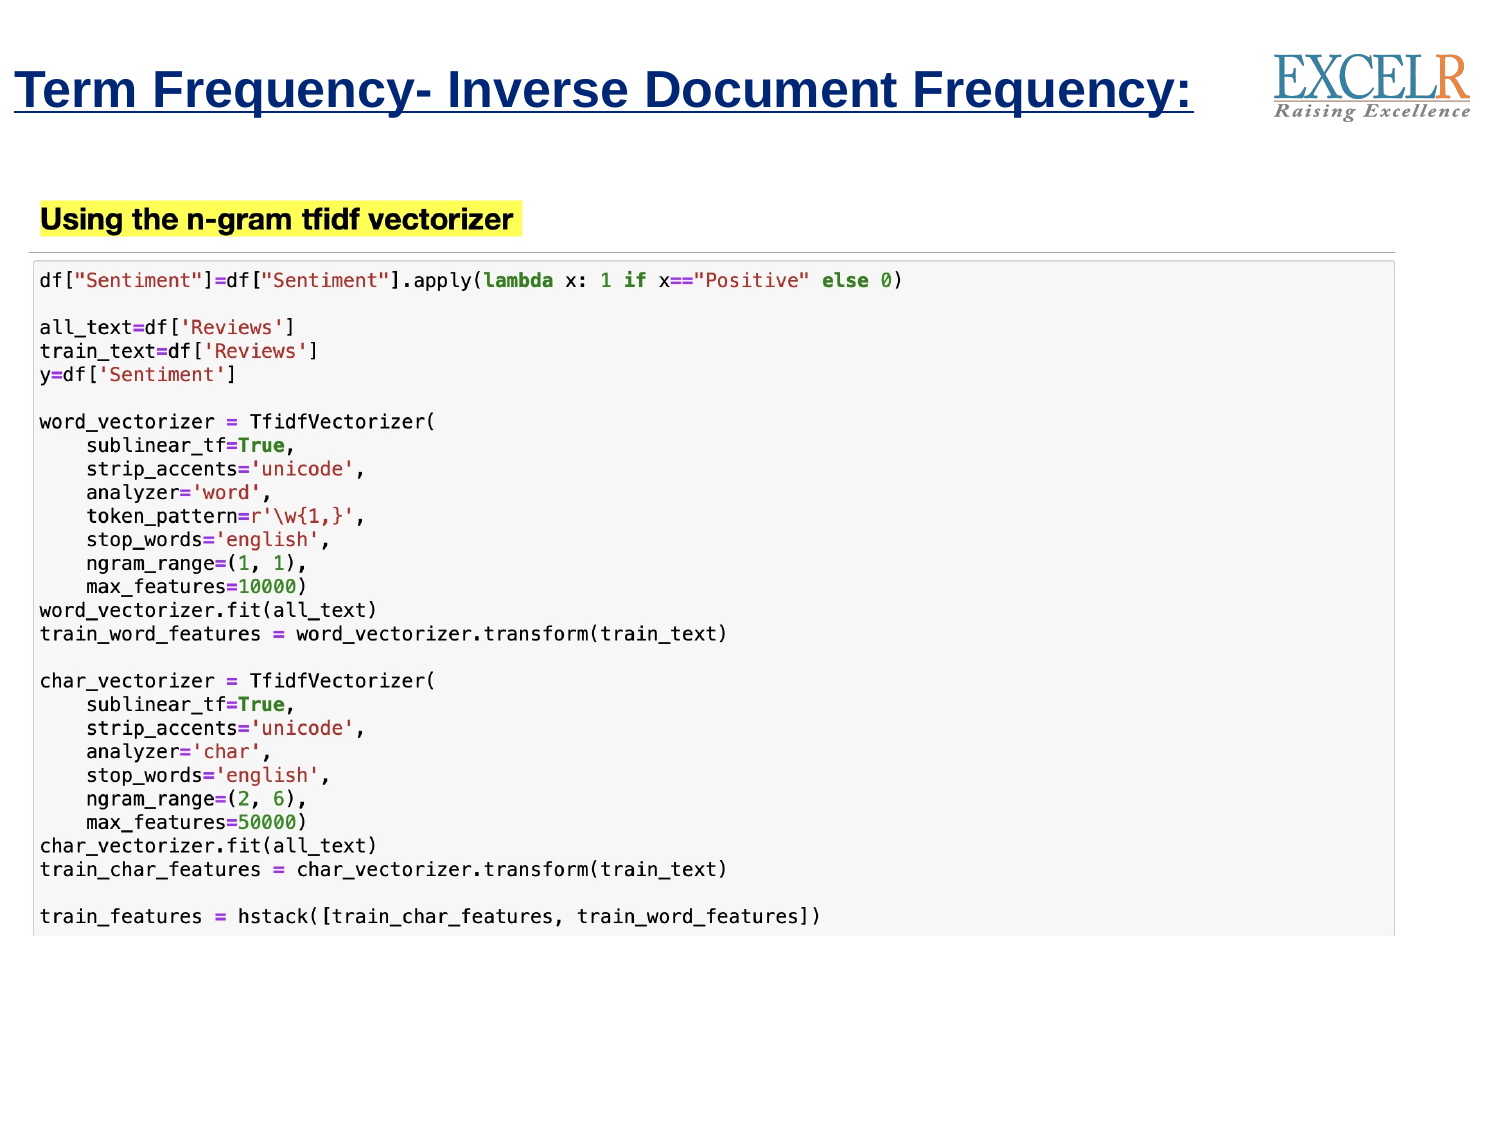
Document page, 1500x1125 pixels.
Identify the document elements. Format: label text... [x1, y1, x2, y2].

picture [29, 188, 1395, 936]
picture [1274, 54, 1470, 123]
text_box Term Frequency- Inverse Document Frequency: [14, 55, 1274, 119]
